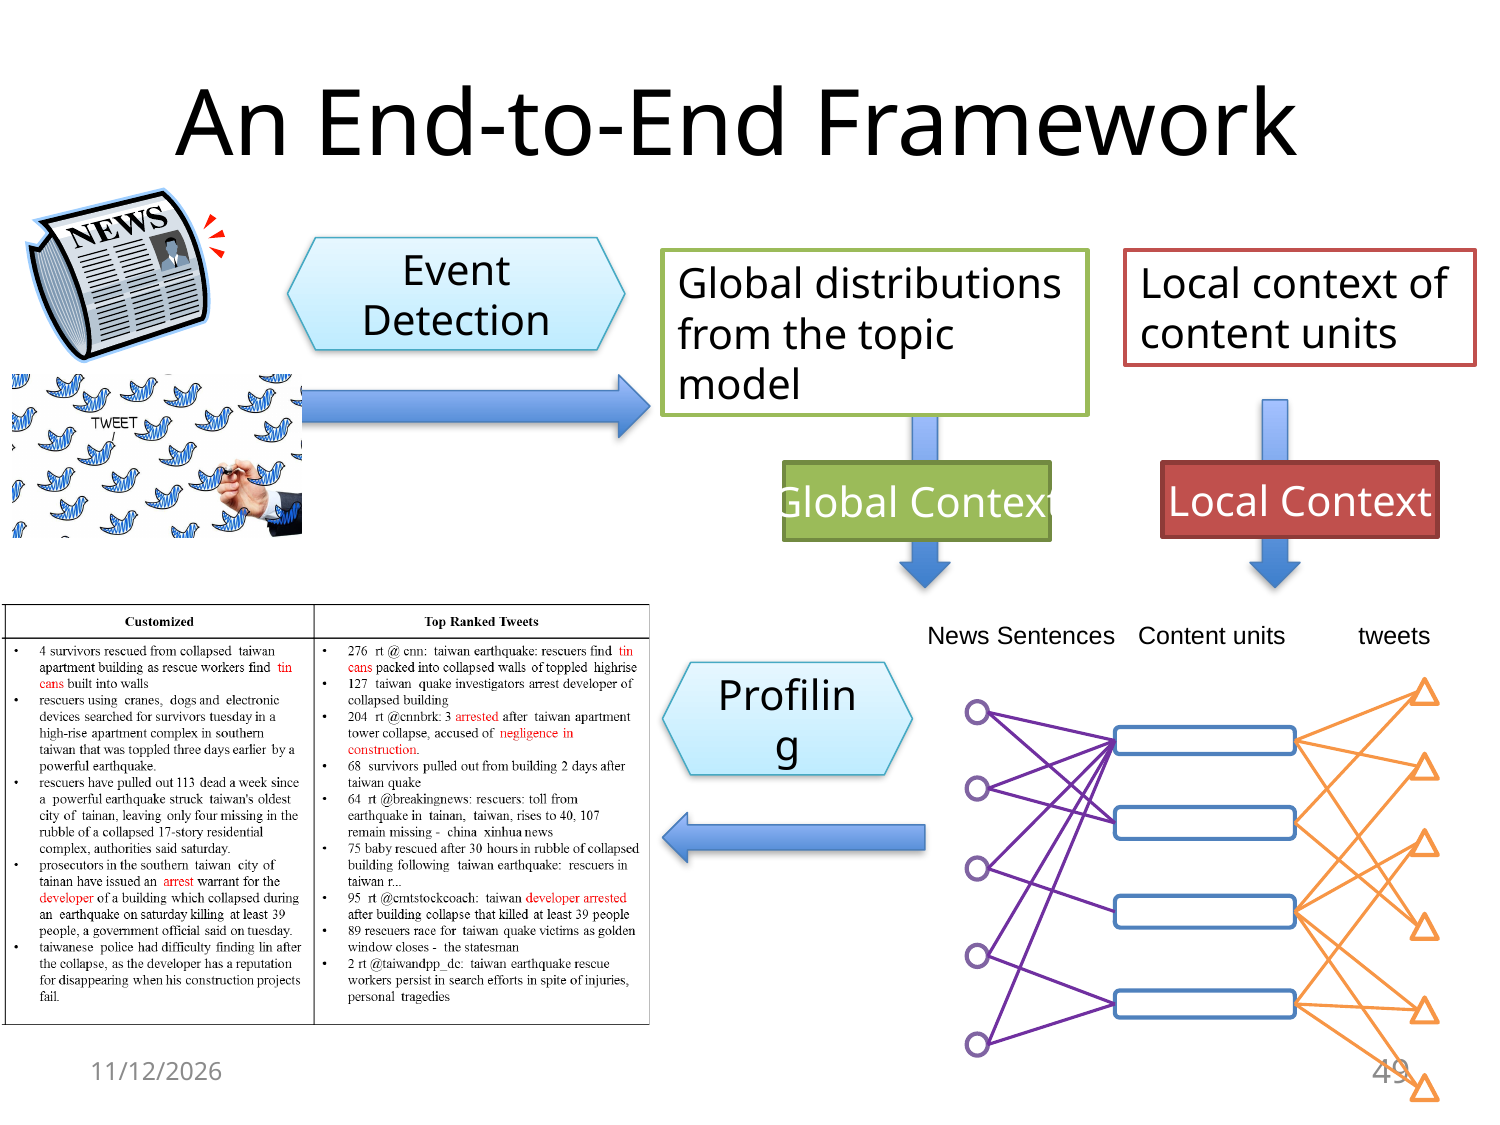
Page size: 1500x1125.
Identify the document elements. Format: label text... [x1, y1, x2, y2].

text_box [911, 417, 939, 460]
picture [12, 374, 302, 538]
text_box Event Detection [286, 236, 626, 351]
text_box [1261, 399, 1289, 460]
text_box [661, 811, 907, 864]
text_box Local Context [1160, 460, 1440, 539]
text_box Local context of content units [1123, 248, 1477, 367]
text_box [1249, 539, 1301, 589]
text_box Profiling [661, 661, 907, 776]
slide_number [75, 1042, 425, 1103]
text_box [912, 612, 1476, 1101]
text_box [305, 374, 651, 439]
text_box Global distributions from the topic model [660, 248, 1090, 417]
picture [1, 599, 650, 1026]
picture [24, 187, 226, 364]
title An End-to-End Framework [62, 24, 1413, 213]
text_box Global Context [782, 460, 1052, 542]
text_box [899, 542, 951, 589]
